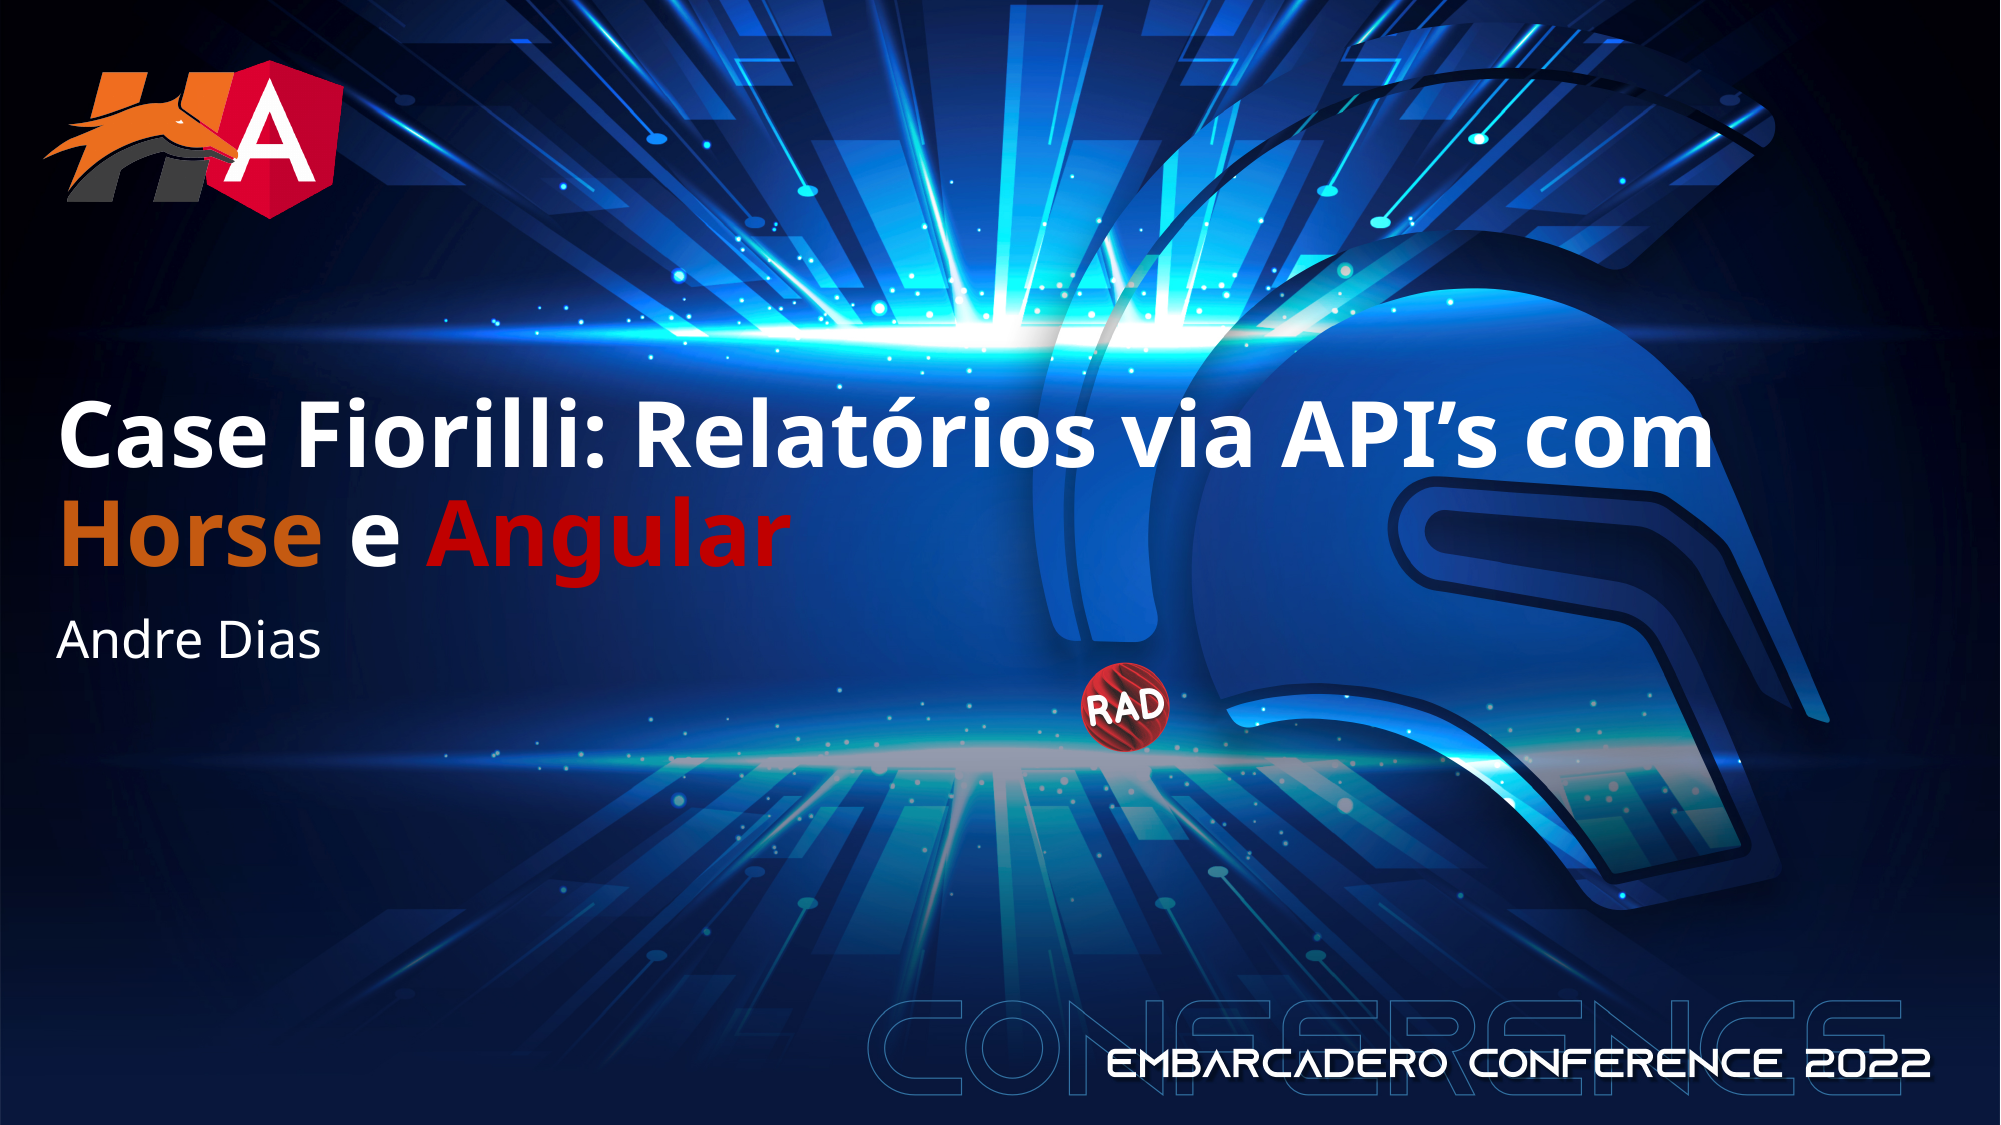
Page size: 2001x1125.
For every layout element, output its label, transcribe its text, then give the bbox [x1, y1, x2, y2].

title Case Fiorilli: Relatórios via API’s com Horse e Angular [41, 392, 1866, 583]
picture [0, 0, 2000, 1125]
list Andre Dias [41, 605, 964, 735]
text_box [41, 36, 369, 235]
